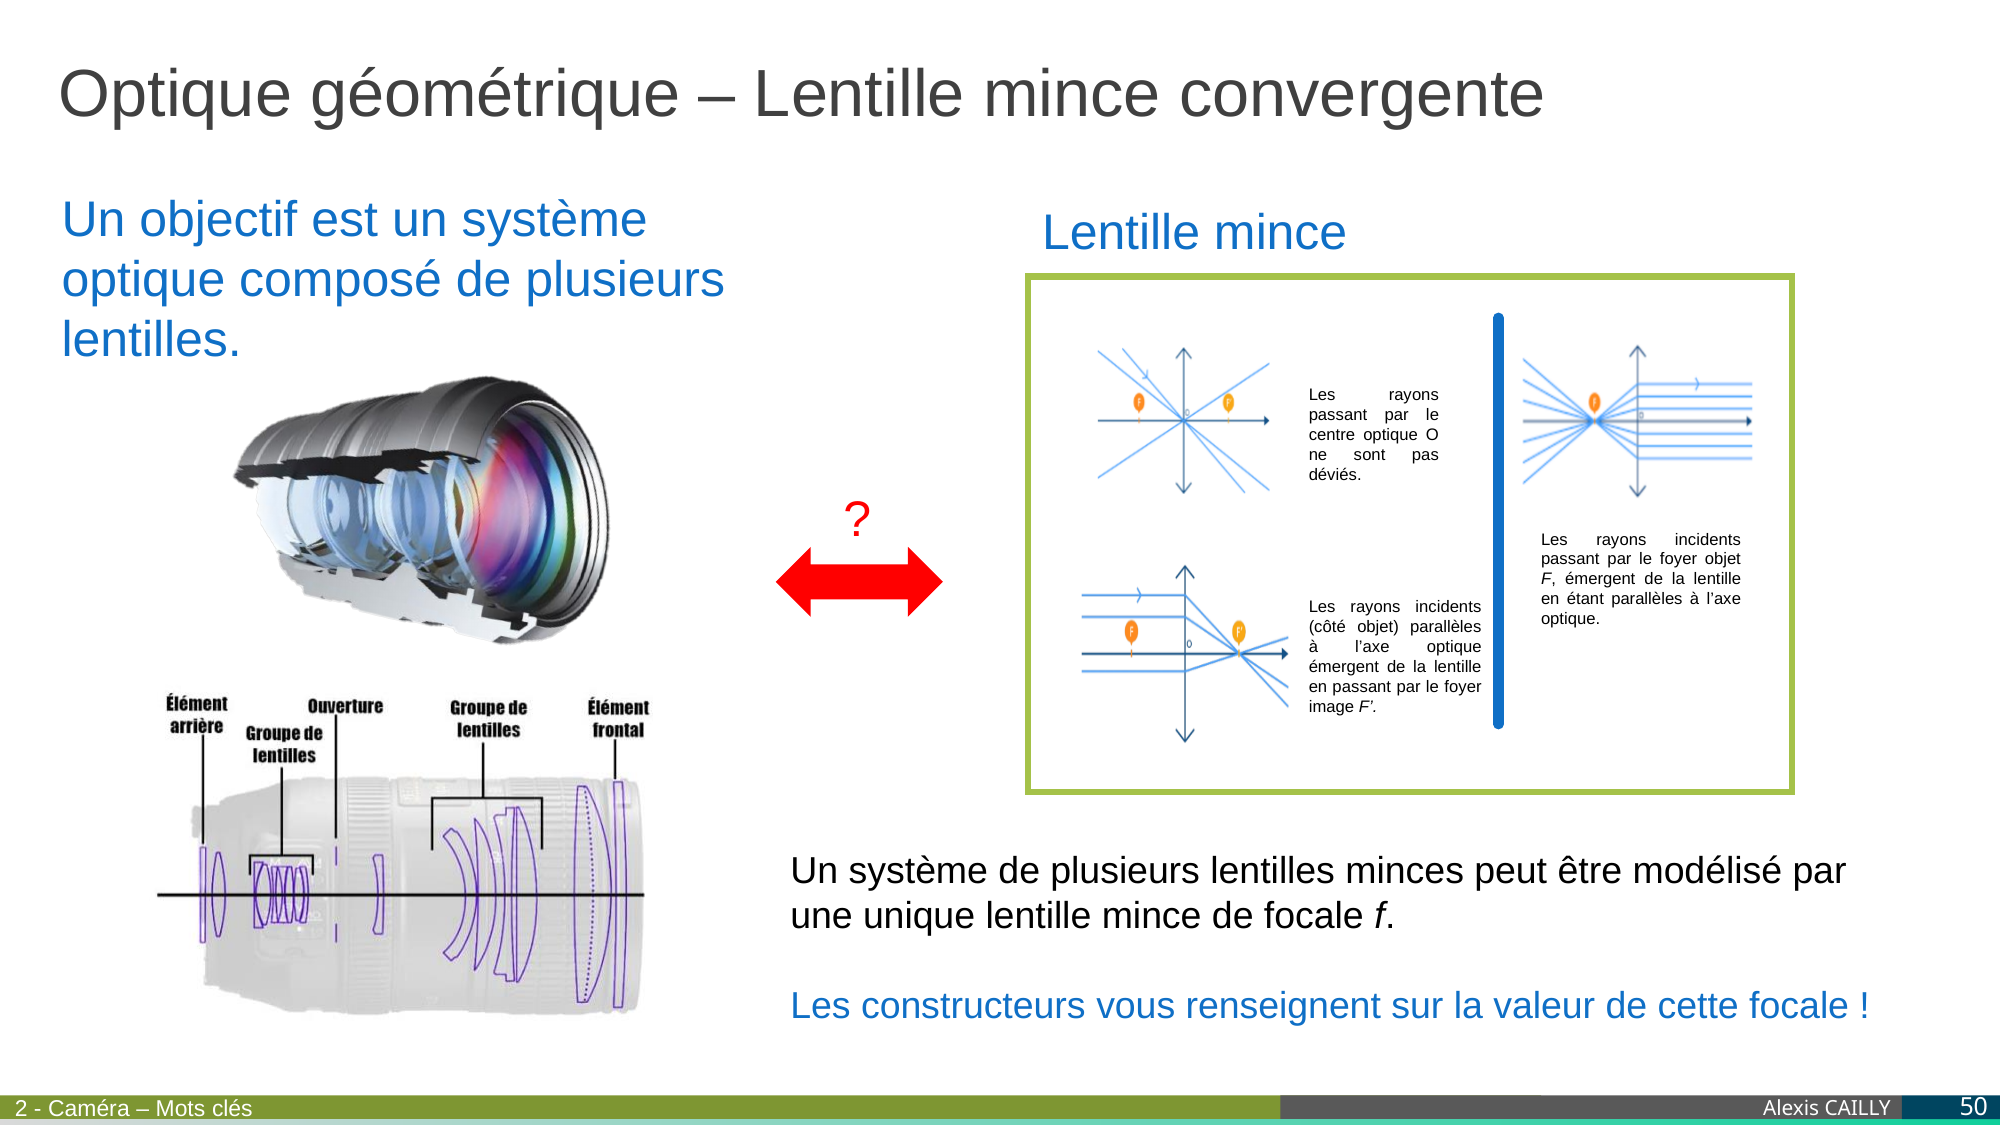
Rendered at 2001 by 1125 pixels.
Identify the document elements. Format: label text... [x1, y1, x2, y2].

text_box Lentille mince [1027, 192, 1721, 268]
title Optique géométrique – Lentille mince convergente [59, 59, 1921, 148]
picture [141, 308, 678, 1027]
text_box Un objectif est un système optique composé de plusieurs lentilles. [46, 178, 797, 374]
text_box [1028, 276, 1793, 793]
text_box Un système de plusieurs lentilles minces peut être modélisé par une unique lentille mince de focale f. Les constructeurs vous renseignent sur la valeur de cette focale ! [775, 838, 1900, 1079]
text_box 2 - Caméra – Mots clés [0, 1085, 1058, 1125]
text_box ? [828, 479, 891, 554]
slide_number 50 [1901, 1095, 2000, 1120]
text_box [774, 544, 945, 620]
